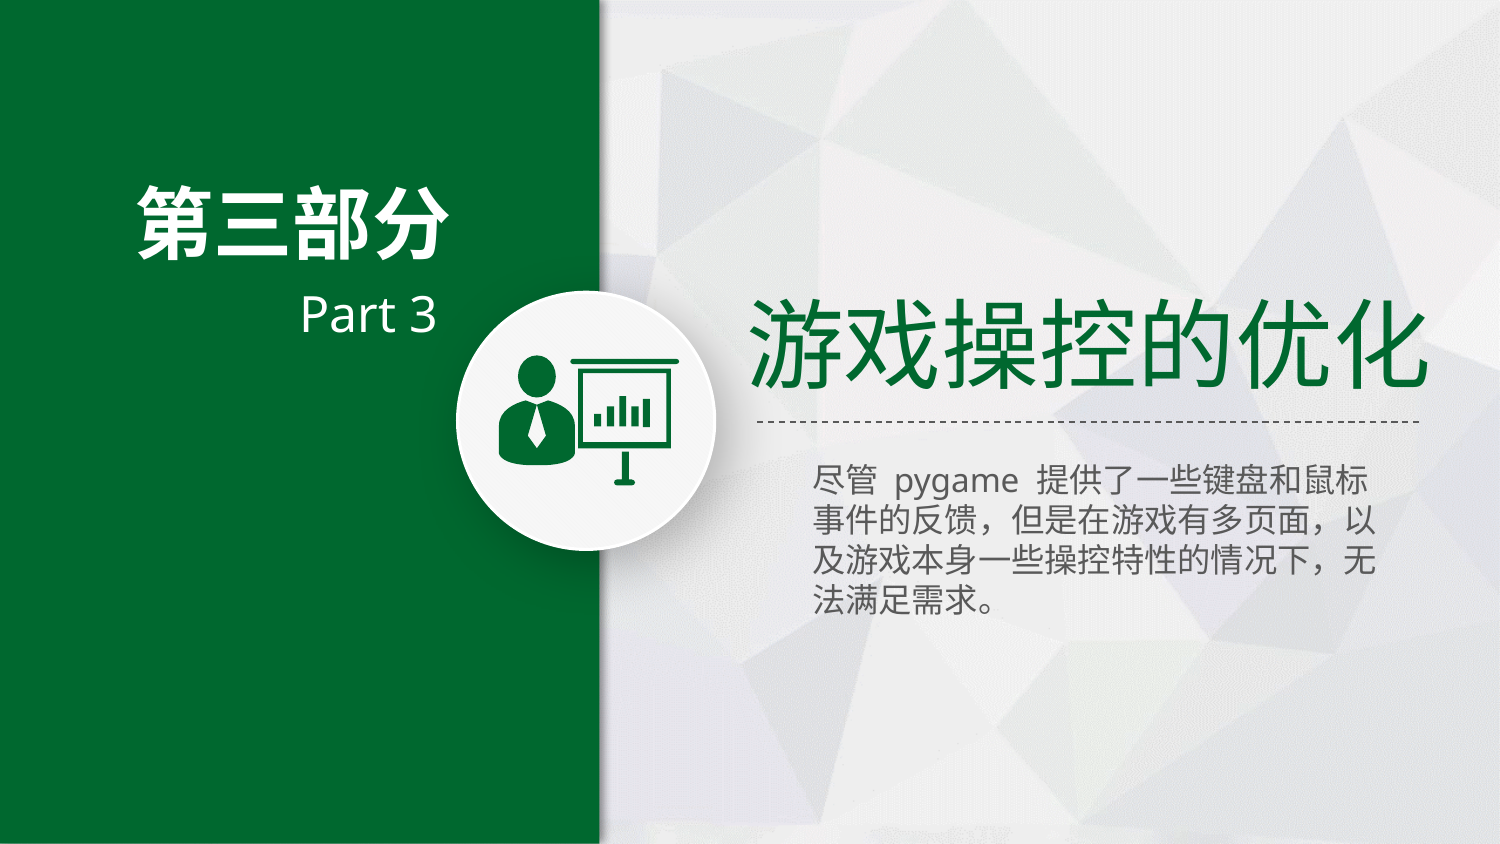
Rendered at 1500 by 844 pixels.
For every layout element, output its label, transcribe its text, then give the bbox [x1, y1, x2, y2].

picture [601, 0, 1500, 844]
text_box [498, 355, 680, 486]
text_box [0, 0, 601, 844]
text_box Part 3 [156, 277, 449, 349]
text_box 尽管 pygame 提供了一些键盘和鼠标事件的反馈，但是在游戏有多页面，以及游戏本身一些操控特性的情况下，无法满足需求。 [797, 451, 1403, 626]
text_box [455, 290, 717, 552]
text_box 点击输入简要文字内容，文字内容需概括精炼，不用多余的文字修饰。 [455, 433, 601, 581]
text_box 第三部分 [119, 168, 467, 275]
text_box 游戏操控的优化 [723, 277, 1455, 407]
